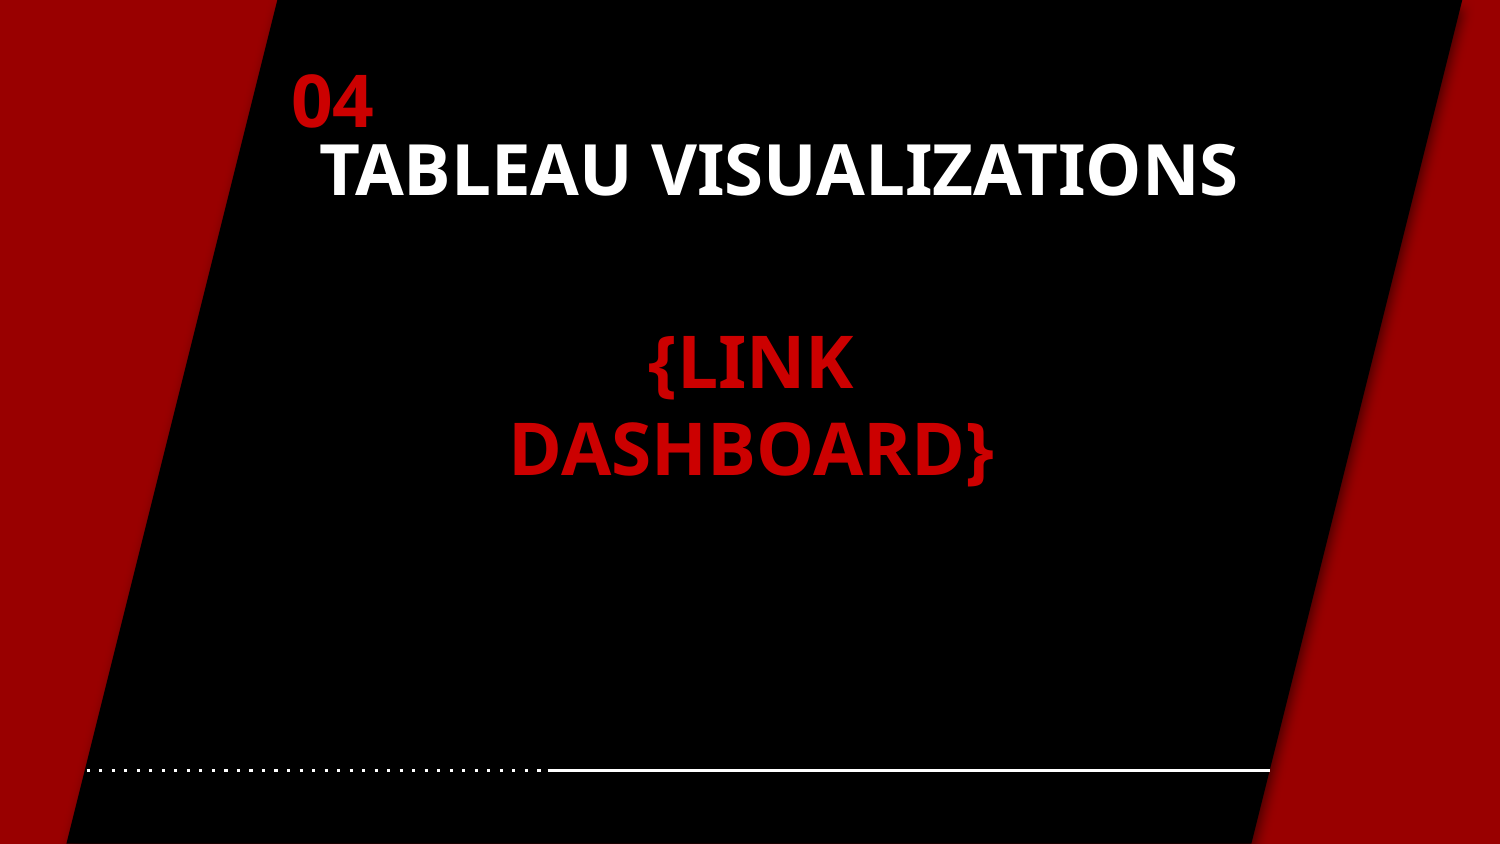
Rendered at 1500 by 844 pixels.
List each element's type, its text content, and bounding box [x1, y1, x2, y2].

title TABLEAU VISUALIZATIONS [254, 122, 1305, 213]
title {LINK DASHBOARD} [382, 327, 1122, 479]
text_box 04 [86, 39, 579, 158]
